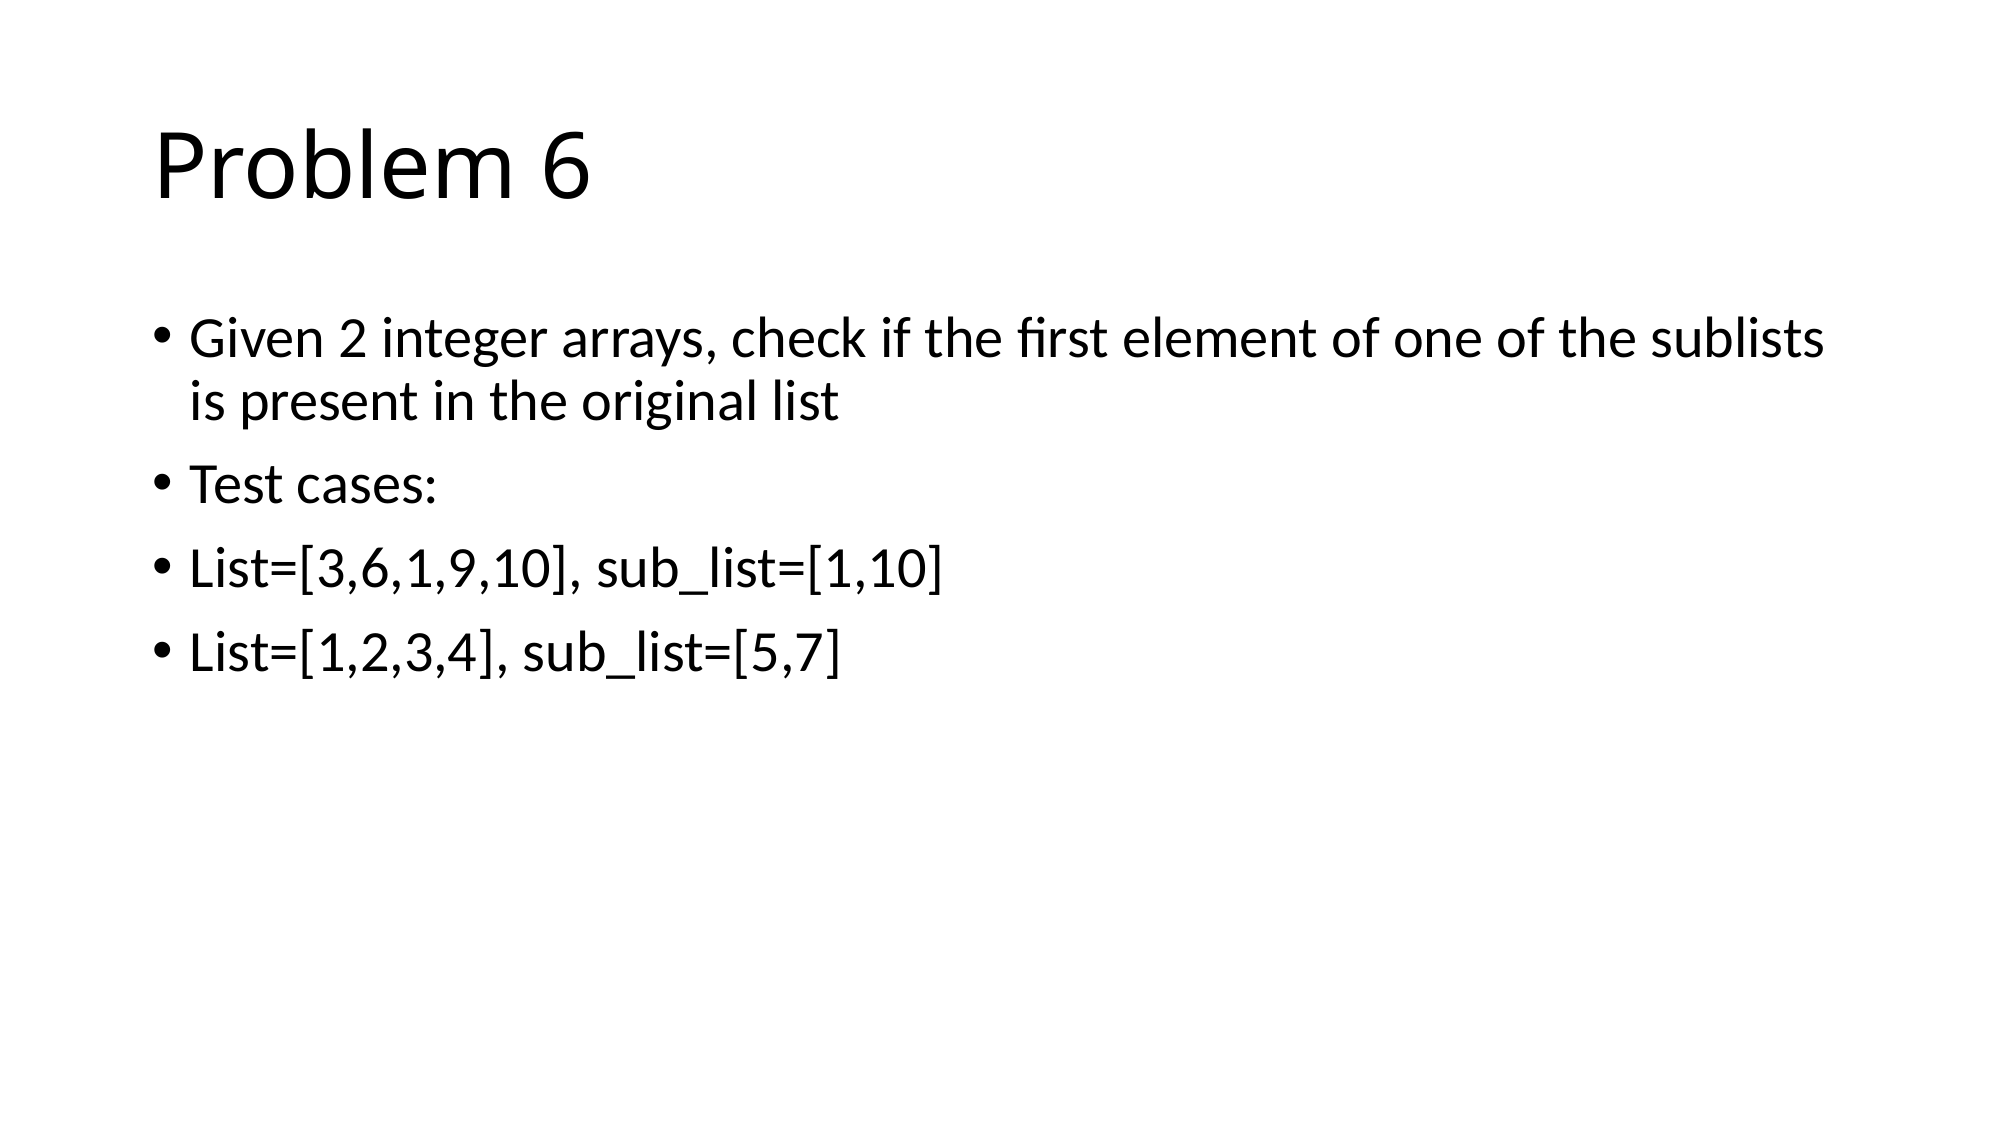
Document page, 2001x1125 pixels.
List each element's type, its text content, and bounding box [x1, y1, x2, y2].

title Problem 6 [137, 59, 1863, 278]
